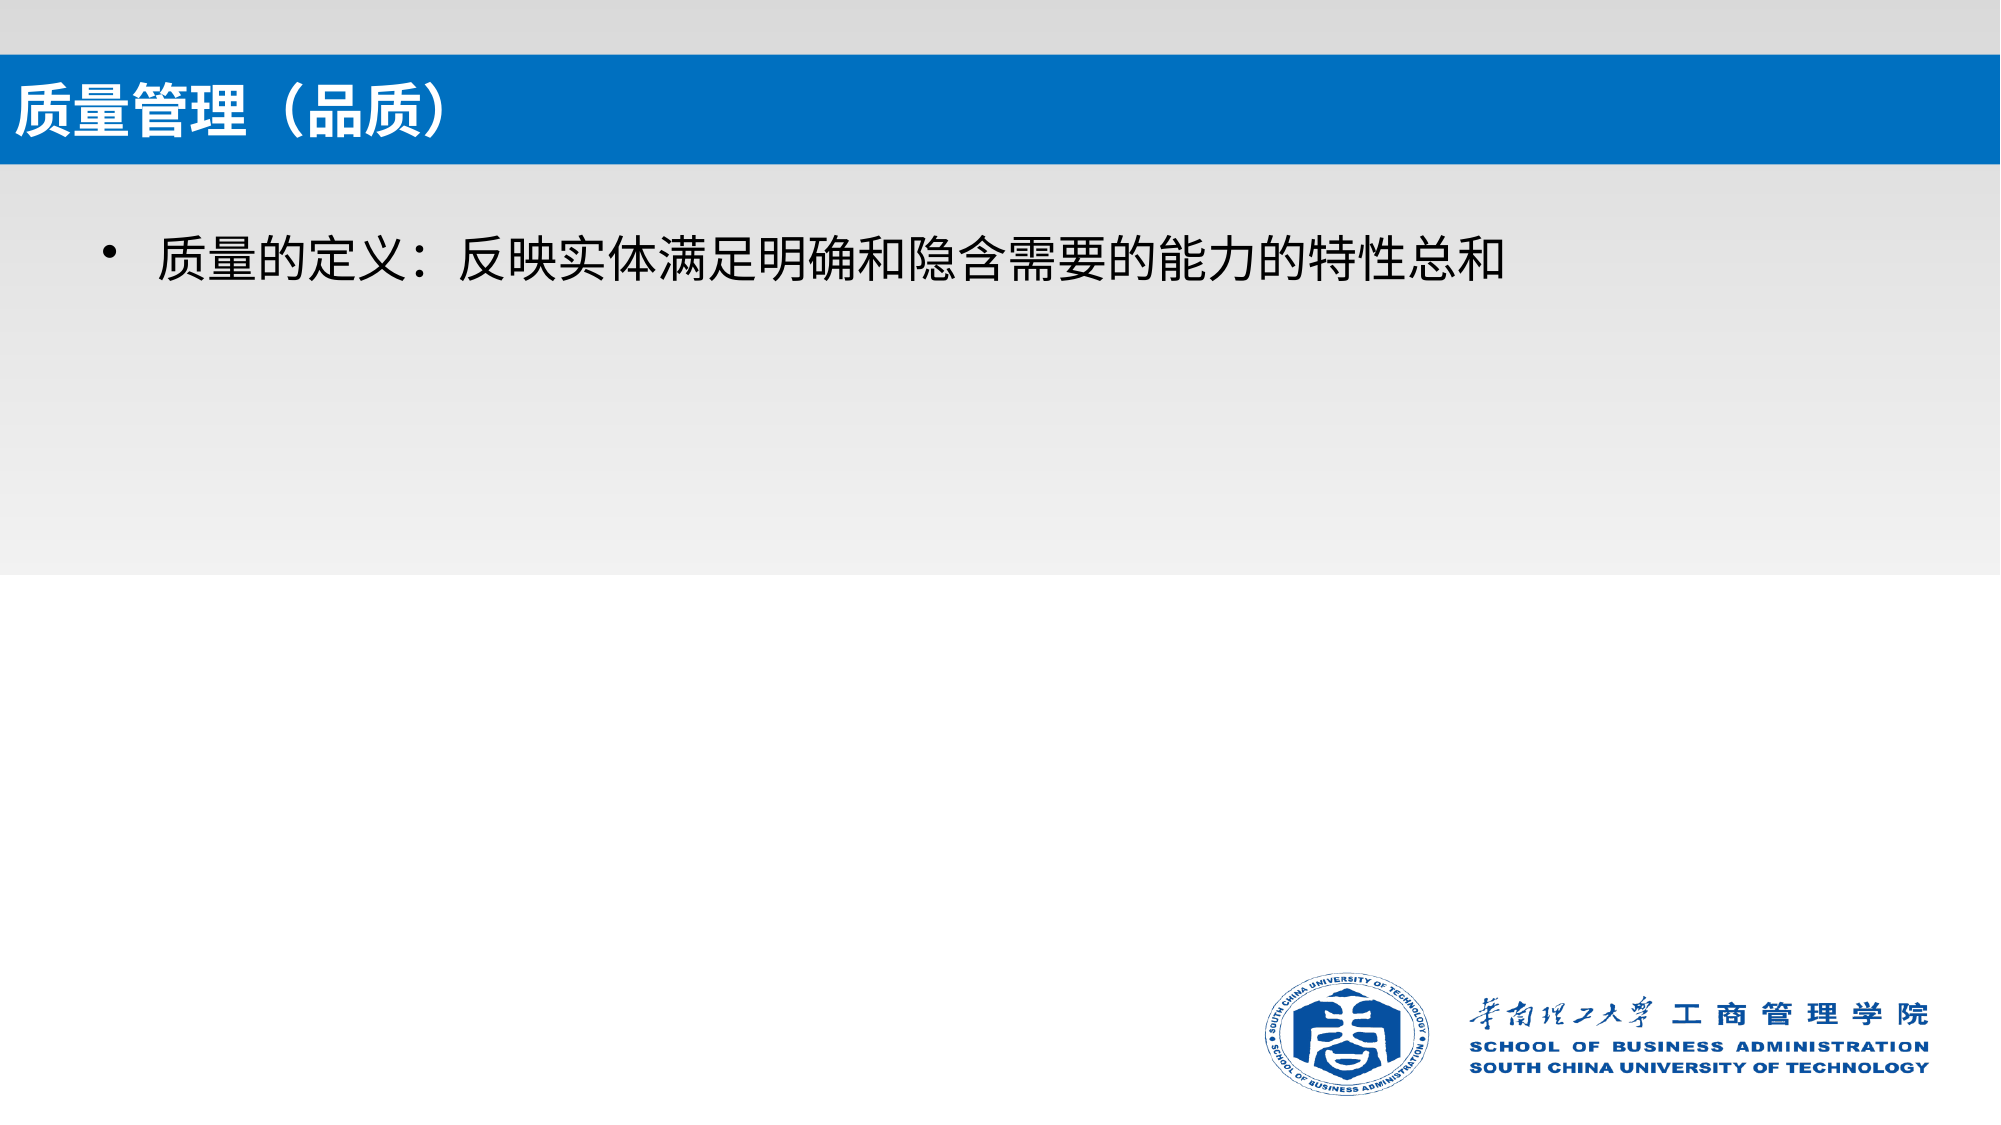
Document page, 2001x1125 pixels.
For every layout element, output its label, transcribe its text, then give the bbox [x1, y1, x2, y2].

title 质量管理（品质） [0, 54, 2000, 165]
picture [1241, 941, 1961, 1125]
list 质量的定义：反映实体满足明确和隐含需要的能力的特性总和 [86, 219, 1898, 1006]
